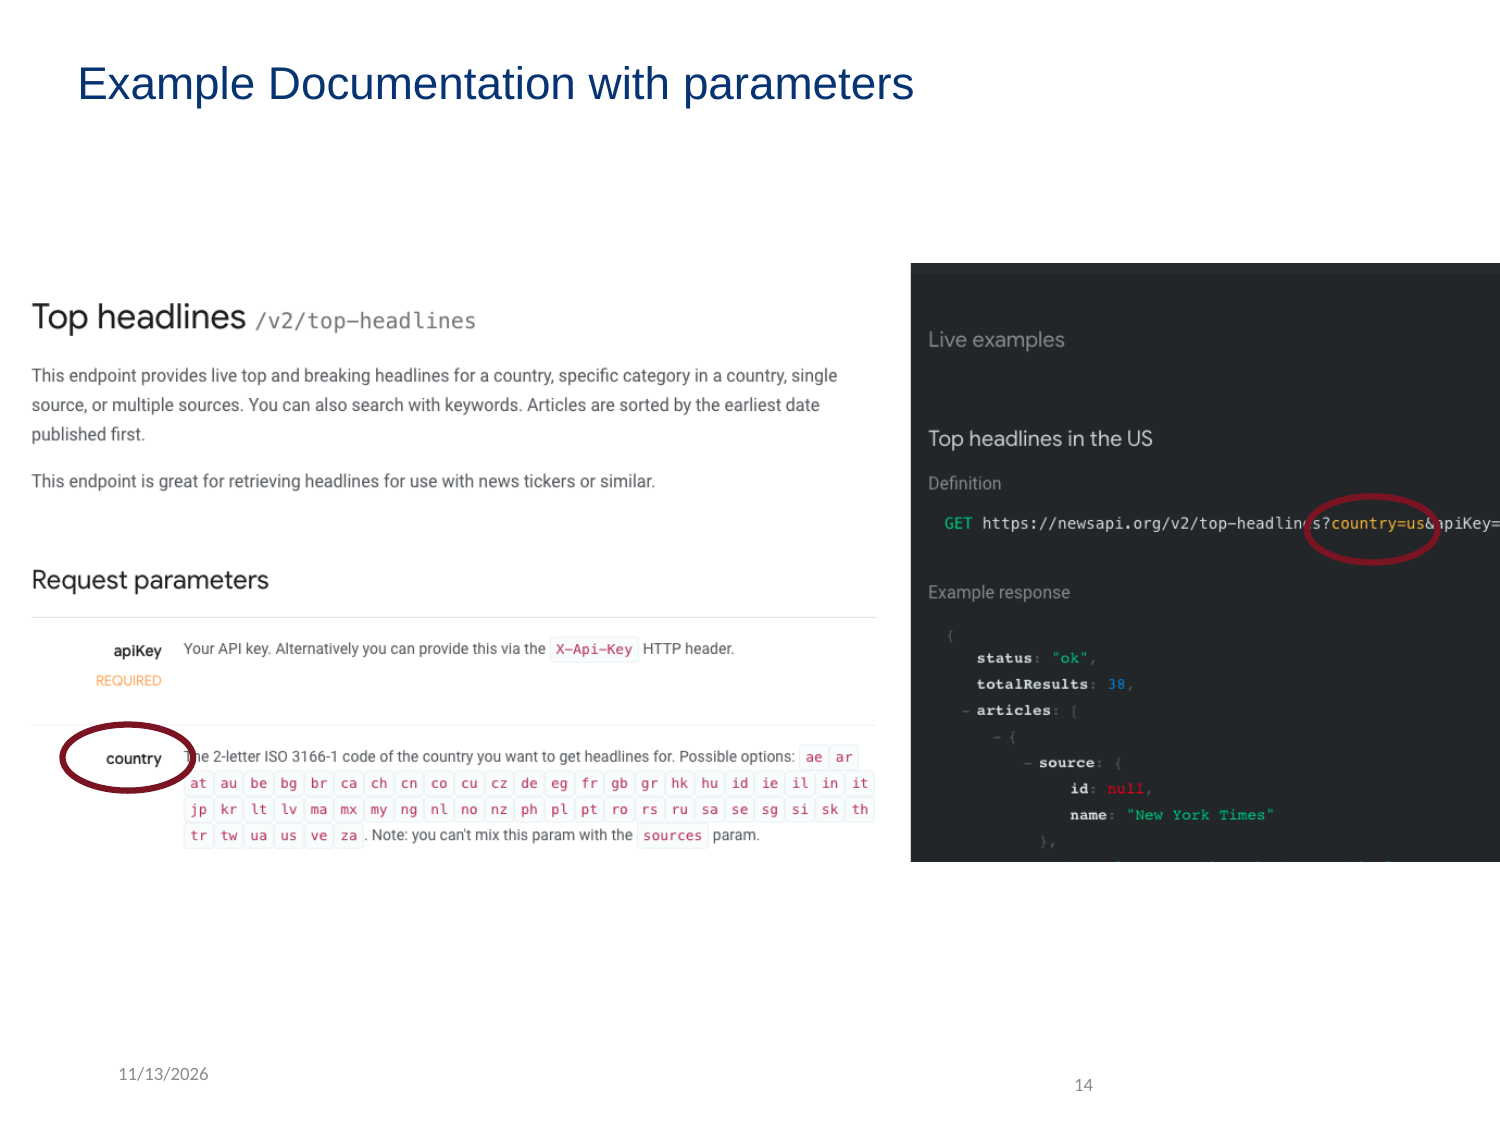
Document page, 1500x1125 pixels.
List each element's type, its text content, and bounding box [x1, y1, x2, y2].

slide_number 14 [1059, 1042, 1200, 1103]
title Example Documentation with parameters [62, 45, 1425, 125]
picture [0, 263, 1500, 862]
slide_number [103, 1042, 441, 1103]
